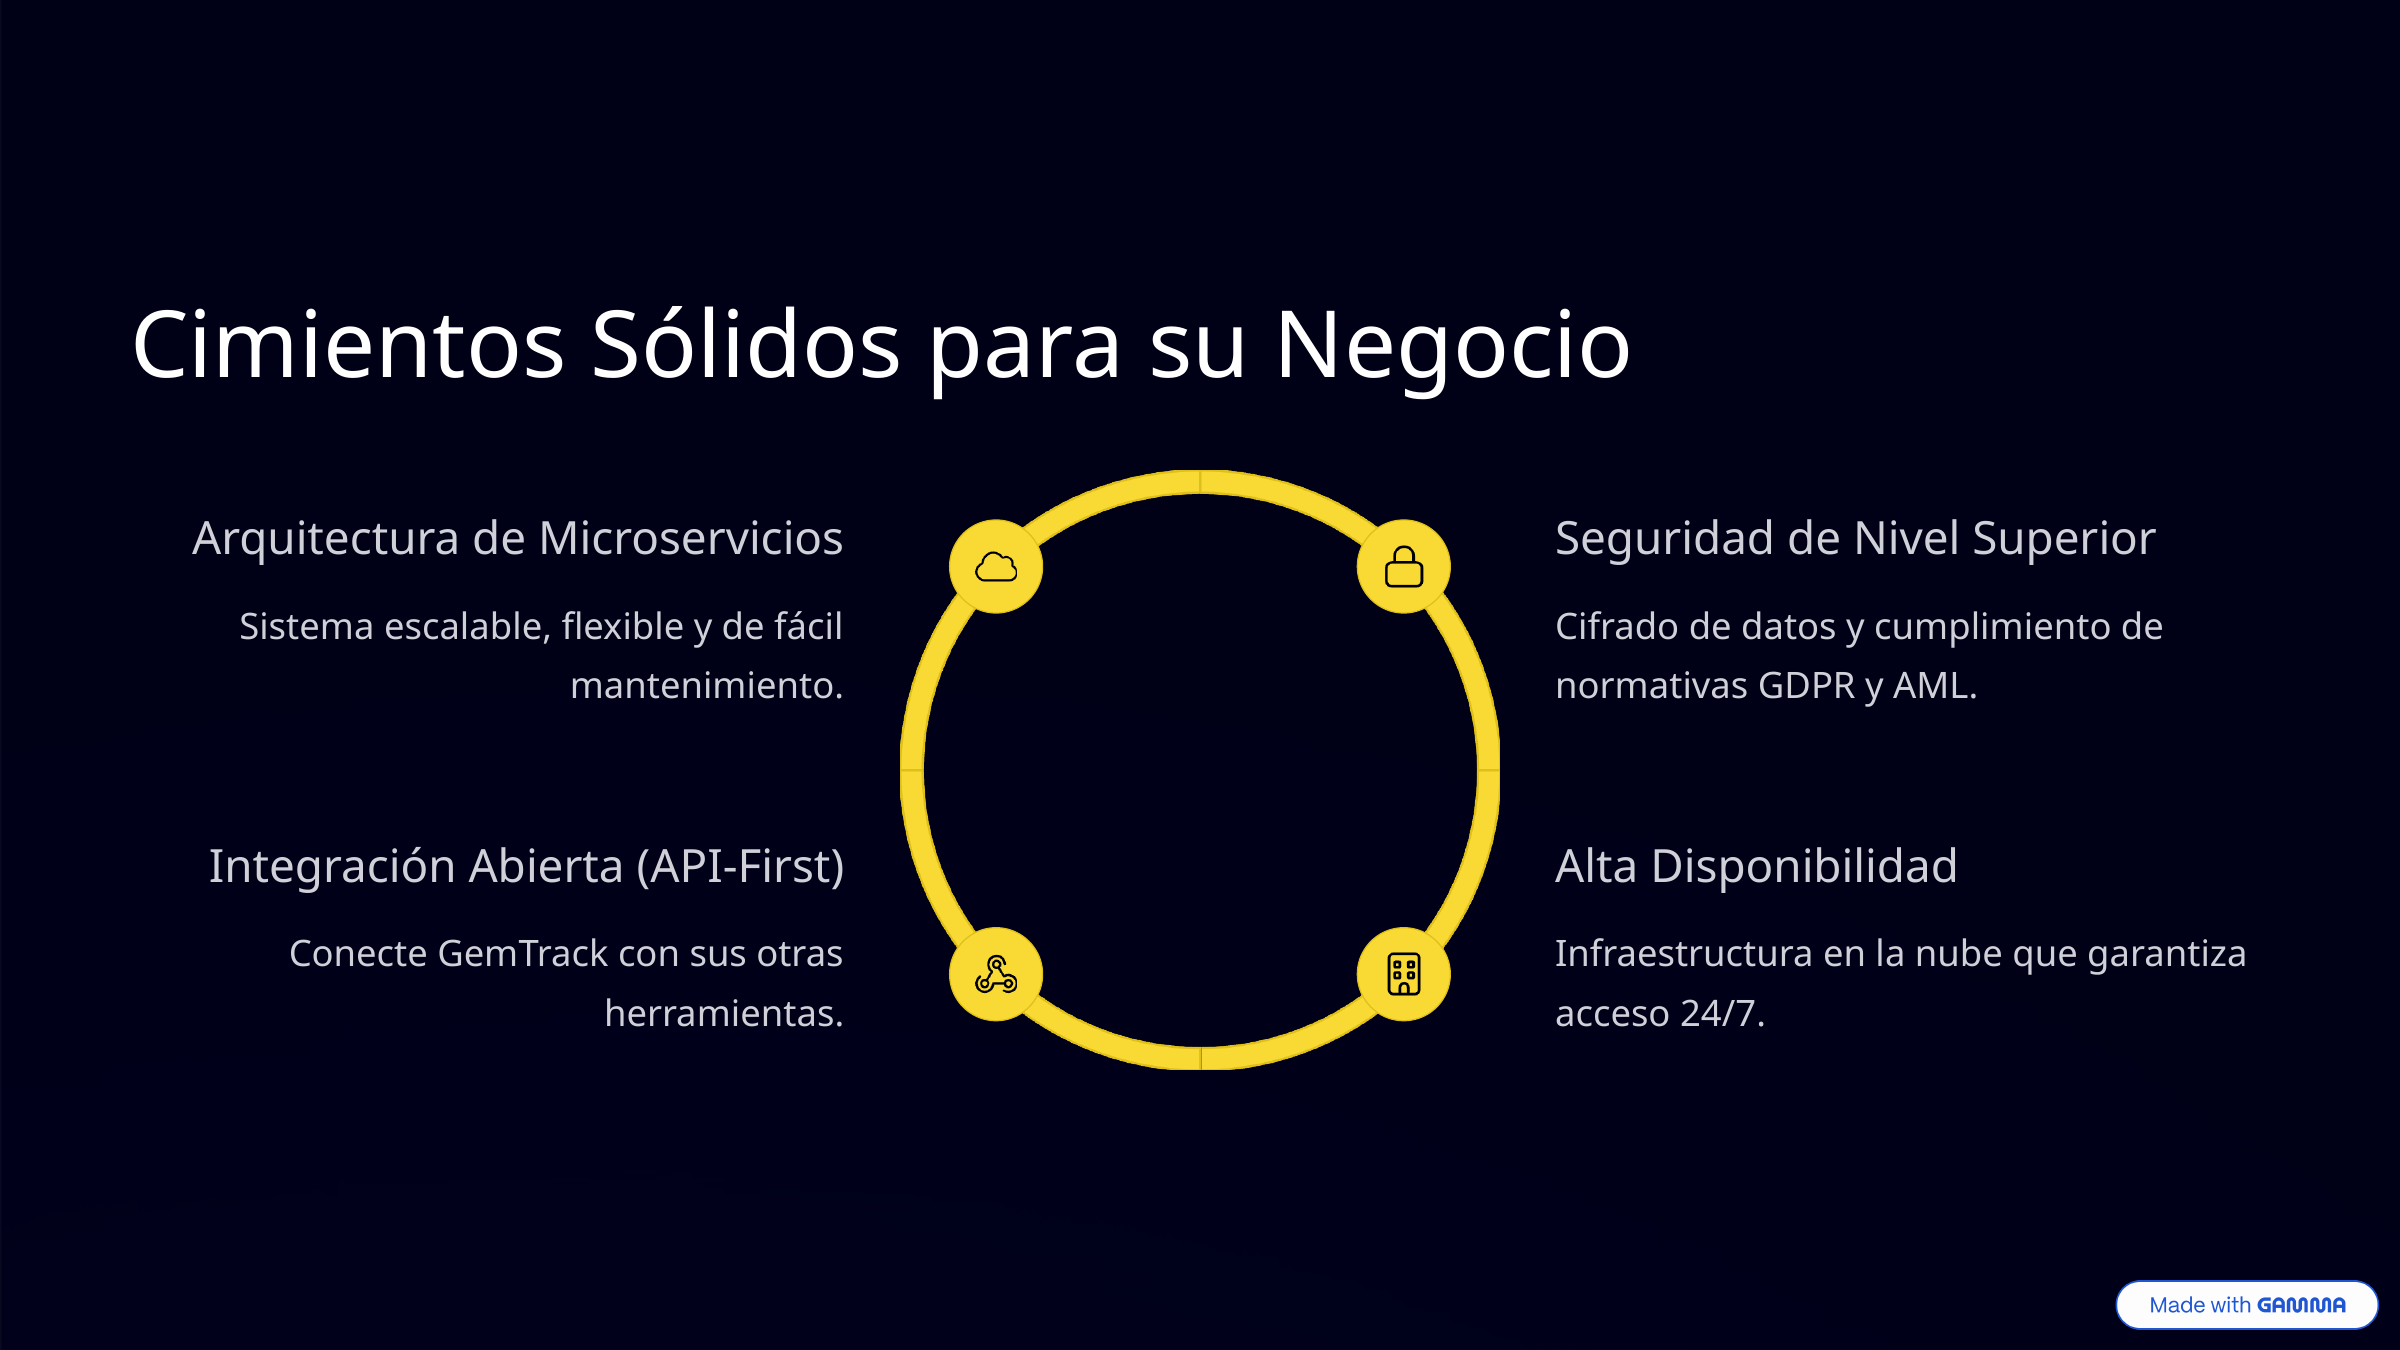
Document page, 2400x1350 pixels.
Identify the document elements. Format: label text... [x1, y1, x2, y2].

text_box Cifrado de datos y cumplimiento de normativas GDPR y AML. [1555, 587, 2270, 707]
text_box Arquitectura de Microservicios [206, 506, 845, 565]
text_box Alta Disponibilidad [1555, 834, 2021, 893]
text_box Cimientos Sólidos para su Negocio [130, 280, 1584, 397]
text_box Integración Abierta (API-First) [219, 834, 845, 893]
text_box Infraestructura en la nube que garantiza acceso 24/7. [1555, 914, 2270, 1034]
text_box Sistema escalable, flexible y de fácil mantenimiento. [130, 587, 845, 707]
text_box Conecte GemTrack con sus otras herramientas. [130, 914, 845, 1034]
text_box Seguridad de Nivel Superior [1555, 506, 2133, 565]
picture [900, 470, 1500, 1070]
picture [2106, 1271, 2389, 1339]
